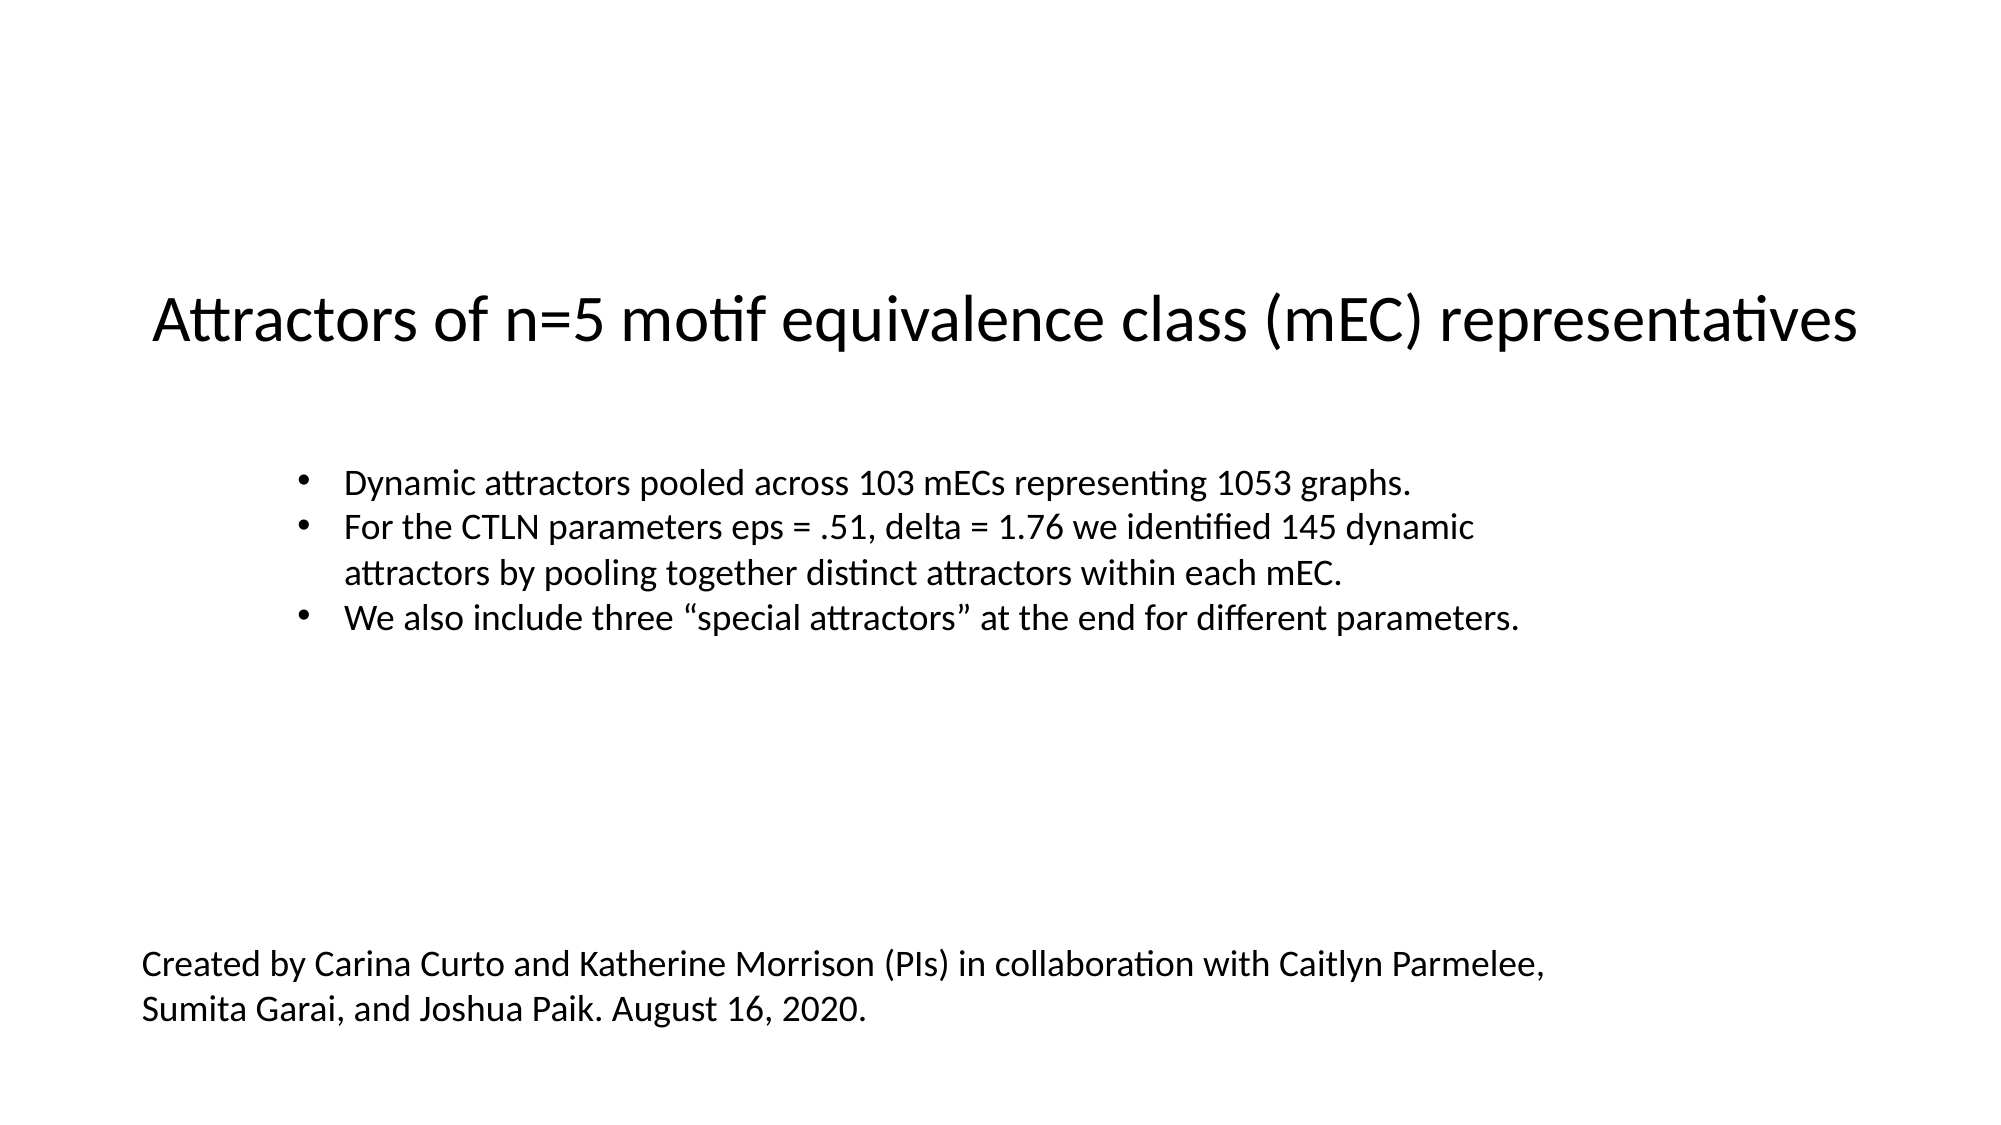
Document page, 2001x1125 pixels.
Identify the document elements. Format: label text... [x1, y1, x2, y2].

text_box Created by Carina Curto and Katherine Morrison (PIs) in collaboration with Caitlyn Parmelee, Sumita Garai, and Joshua Paik. August 16, 2020. [127, 932, 1574, 1037]
text_box Dynamic attractors pooled across 103 mECs representing 1053 graphs. For the CTLN parameters eps = .51, delta = 1.76 we identified 145 dynamic attractors by pooling together distinct attractors within each mEC. We also include three “special attractors” at the end for different parameters. [282, 450, 1550, 690]
text_box Attractors of n=5 motif equivalence class (mEC) representatives [137, 267, 1875, 362]
